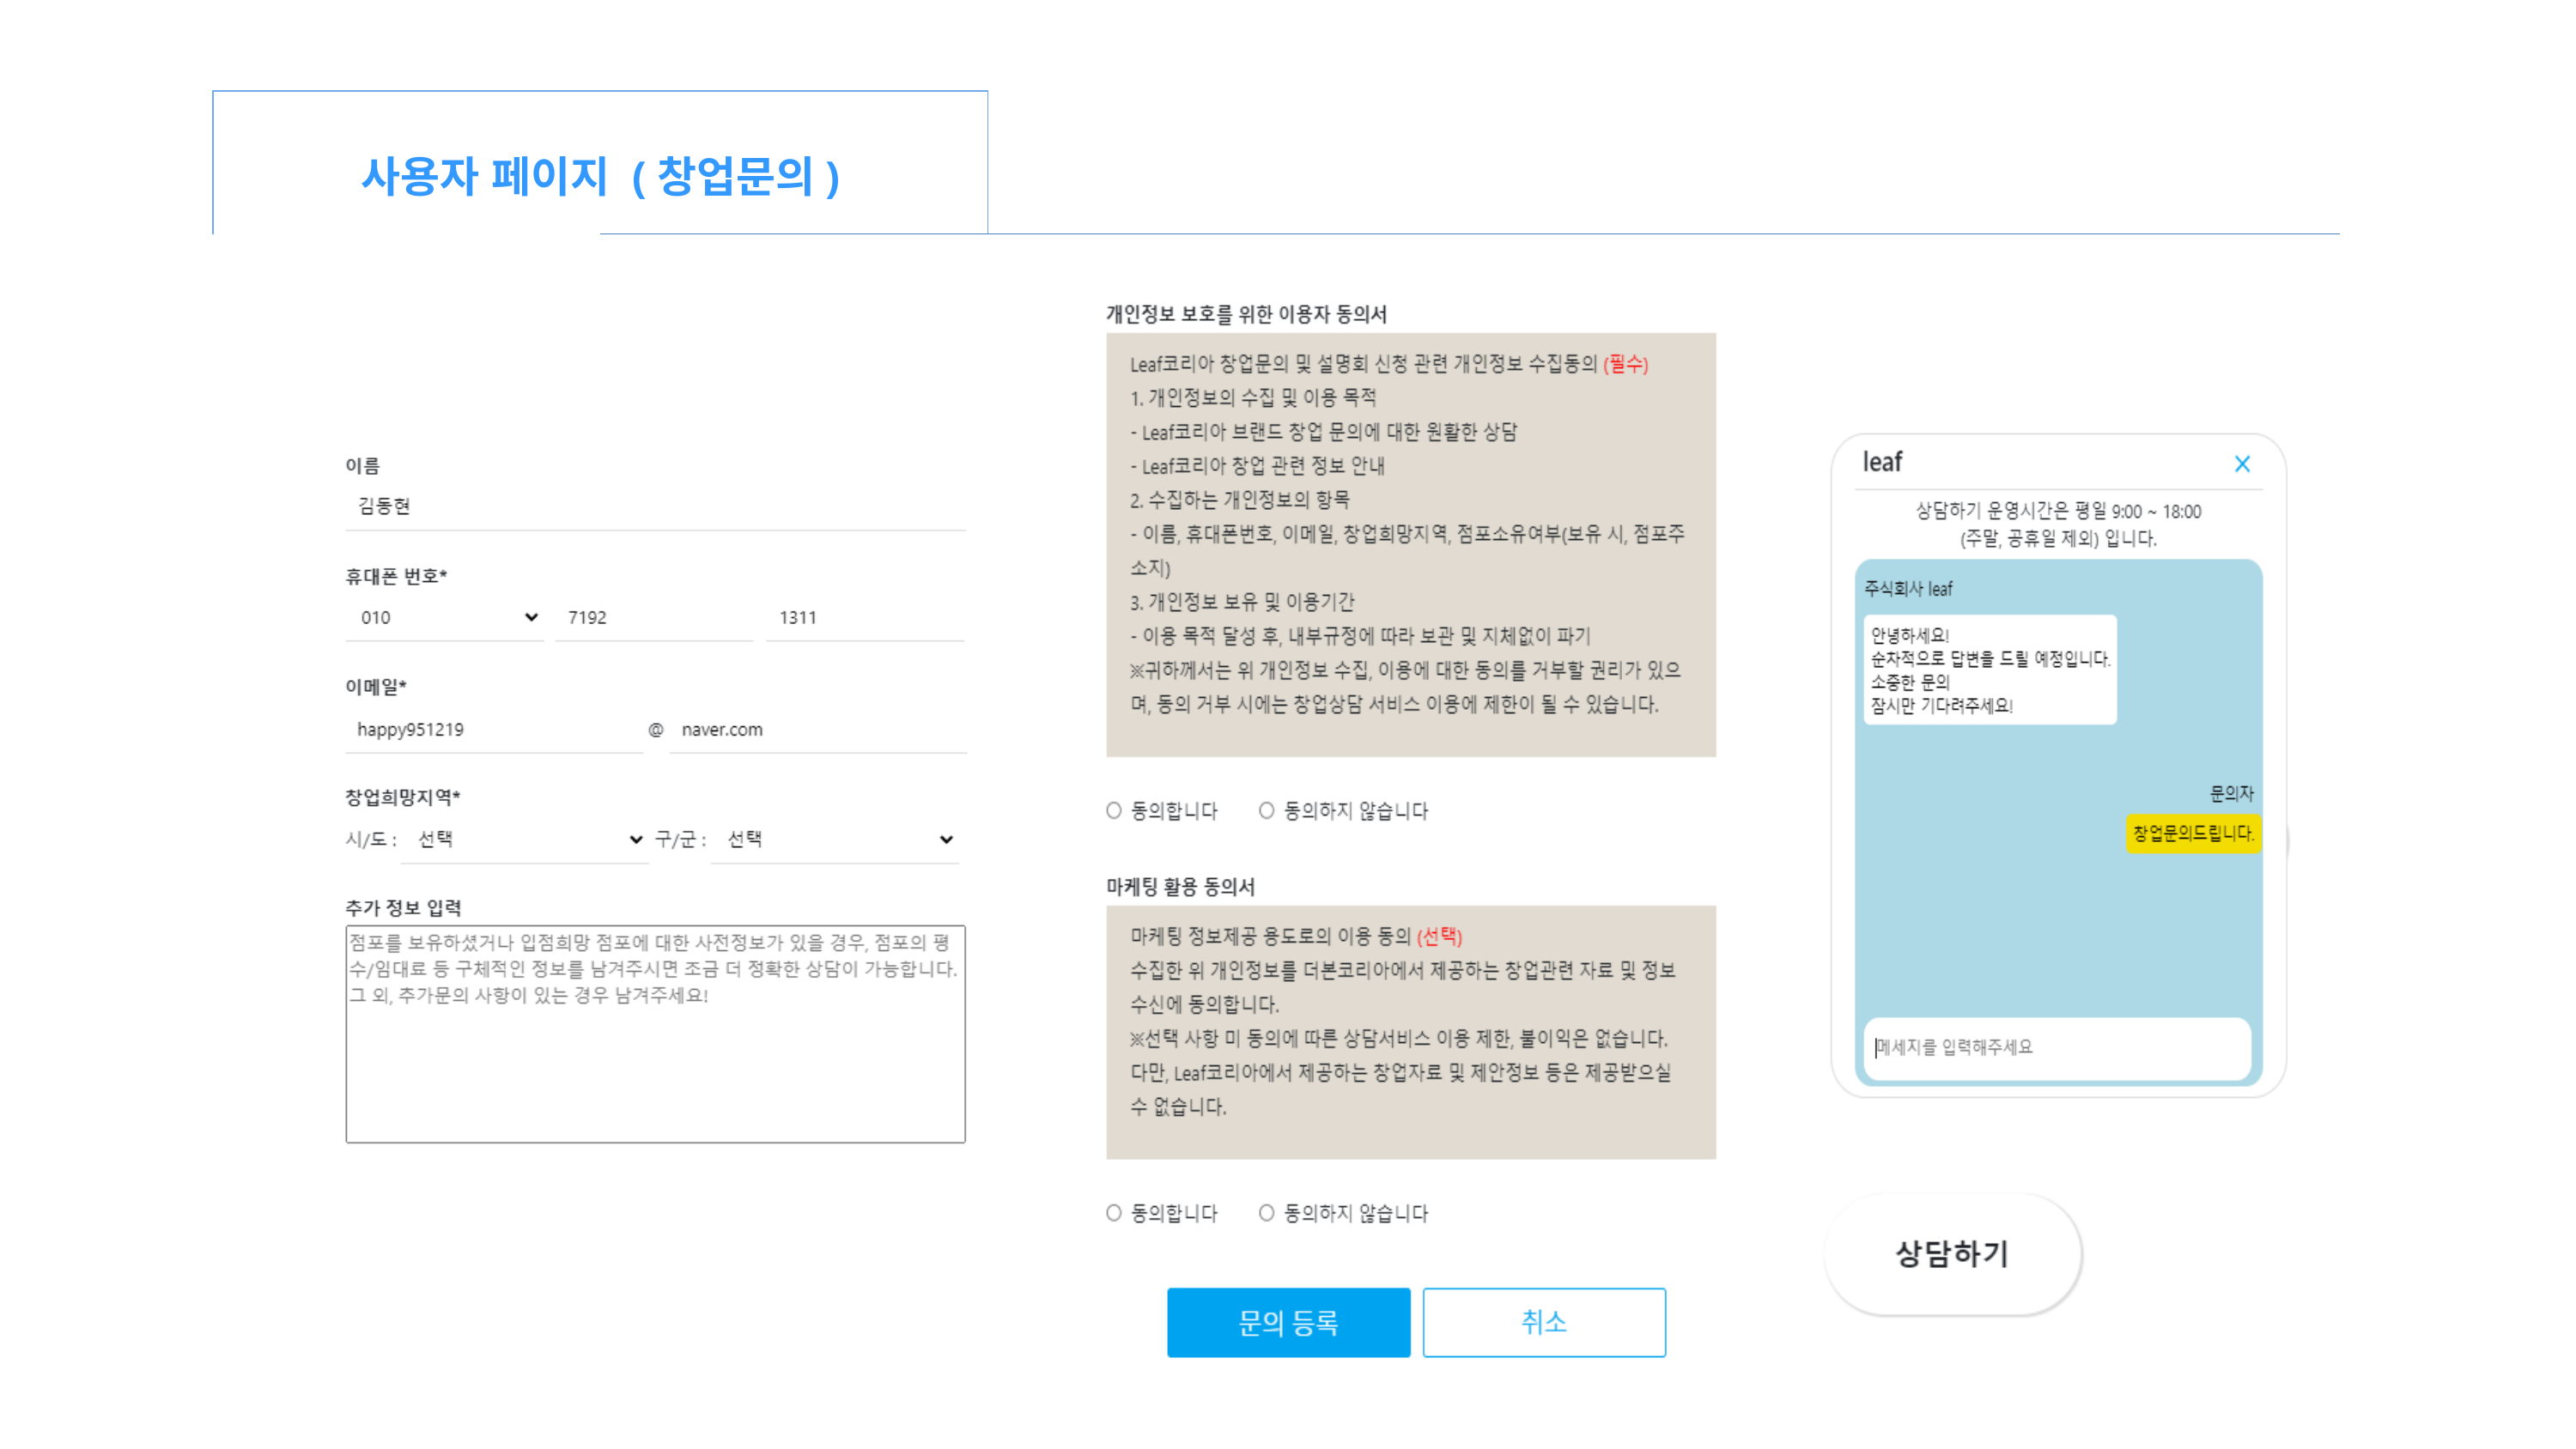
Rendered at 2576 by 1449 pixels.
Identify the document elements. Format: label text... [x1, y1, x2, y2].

picture [1793, 408, 2309, 1112]
text_box [212, 90, 988, 143]
text_box 사용자 페이지 (창업문의) [138, 143, 1062, 234]
picture [1793, 1161, 2104, 1349]
picture [266, 288, 1790, 1405]
